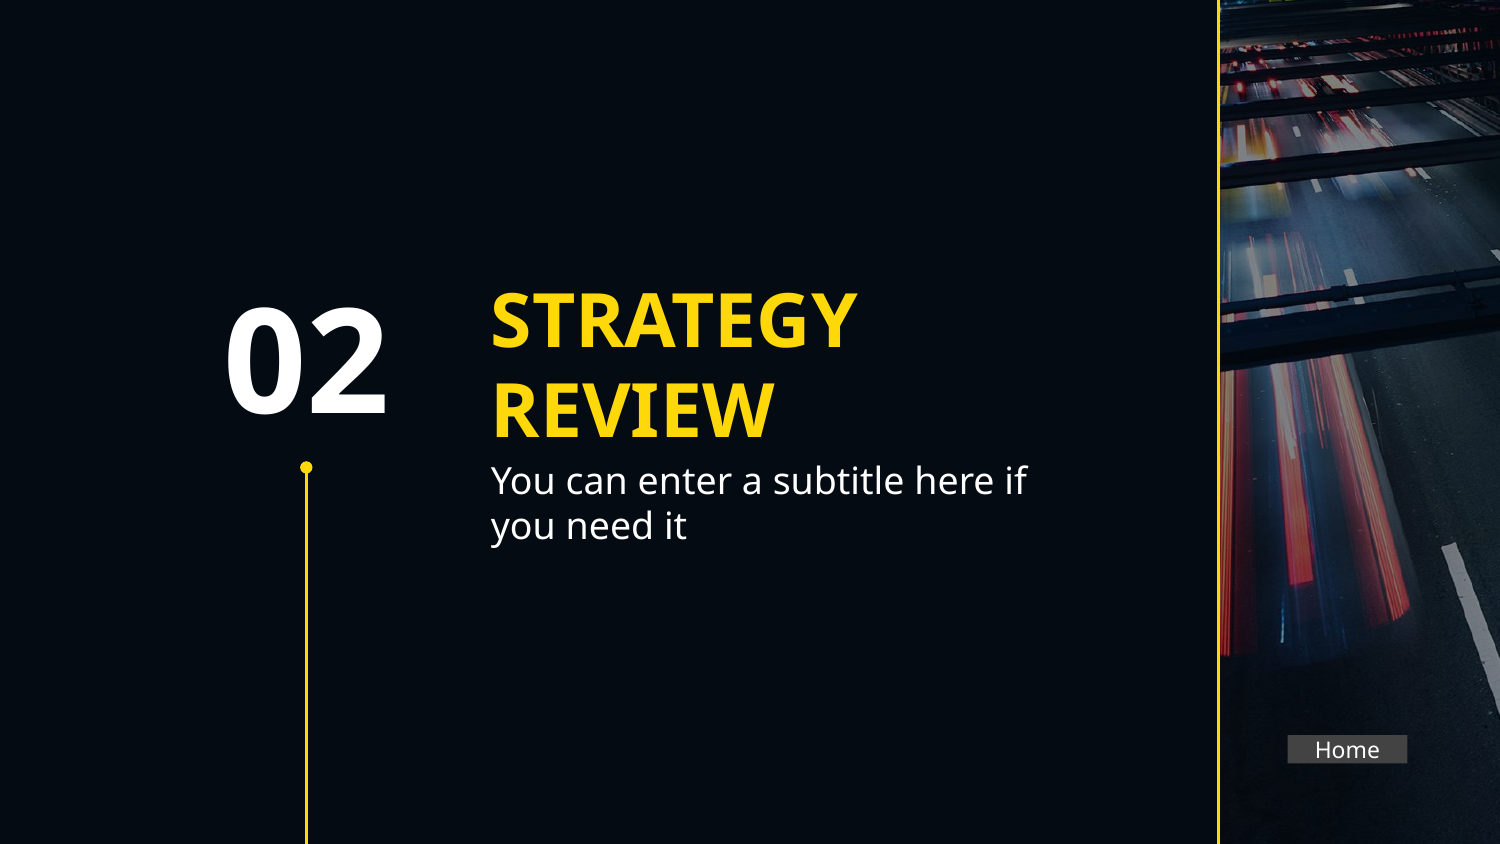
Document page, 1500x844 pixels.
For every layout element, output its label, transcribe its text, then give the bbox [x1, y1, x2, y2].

subtitle You can enter a subtitle here if you need it [475, 456, 1076, 564]
picture [1219, 0, 1500, 844]
title 02 [152, 243, 461, 468]
title STRATEGY REVIEW [475, 242, 1076, 456]
